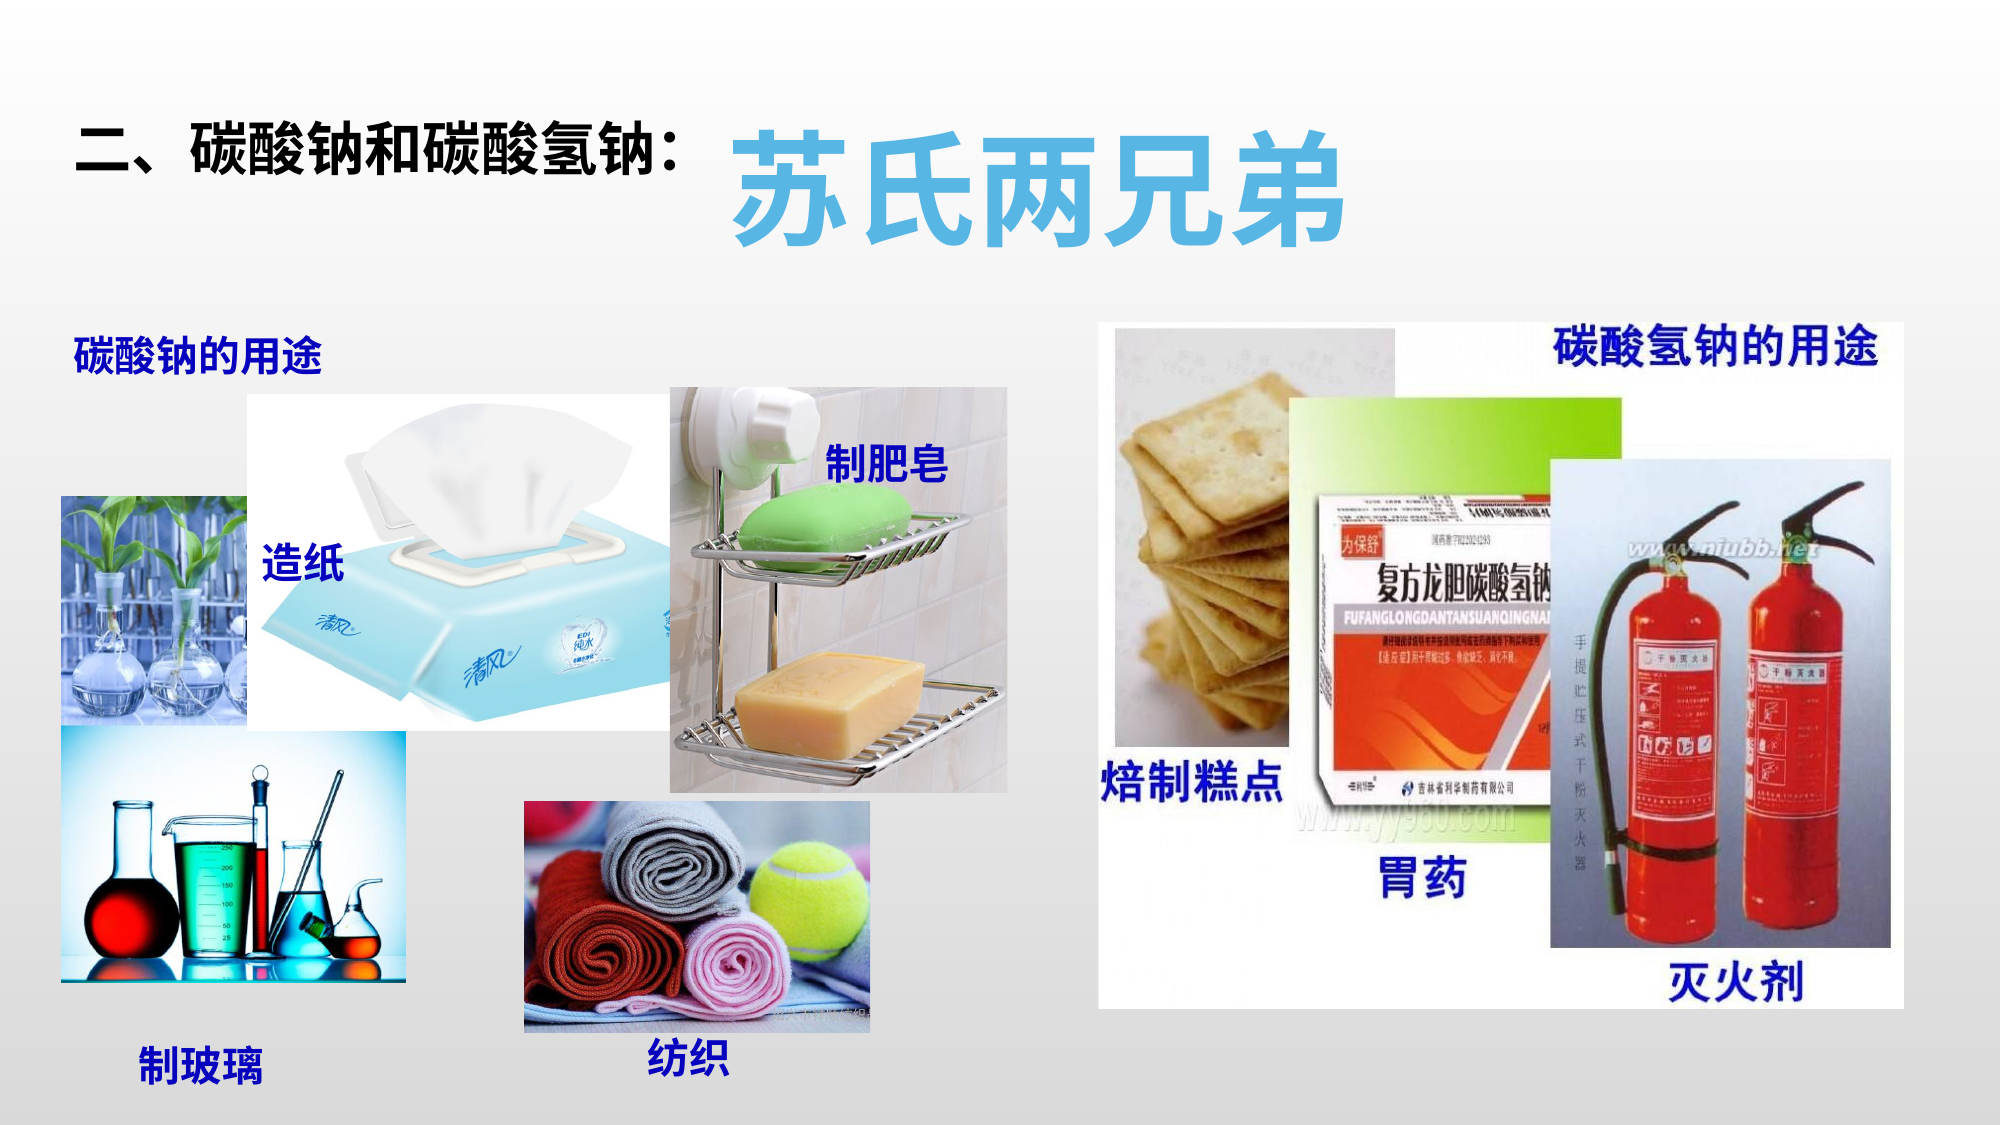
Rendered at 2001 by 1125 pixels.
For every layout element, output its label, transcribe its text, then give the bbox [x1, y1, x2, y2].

text_box 制玻璃 [123, 1032, 283, 1098]
picture [1098, 322, 1904, 1009]
text_box 碳酸钠的用途 [58, 322, 347, 387]
picture [523, 801, 871, 1033]
text_box 纺织 [633, 1033, 792, 1090]
text_box 苏氏两兄弟 [711, 104, 1523, 269]
text_box 二、碳酸钠和碳酸氢钠： [58, 104, 711, 189]
picture [61, 387, 1008, 983]
